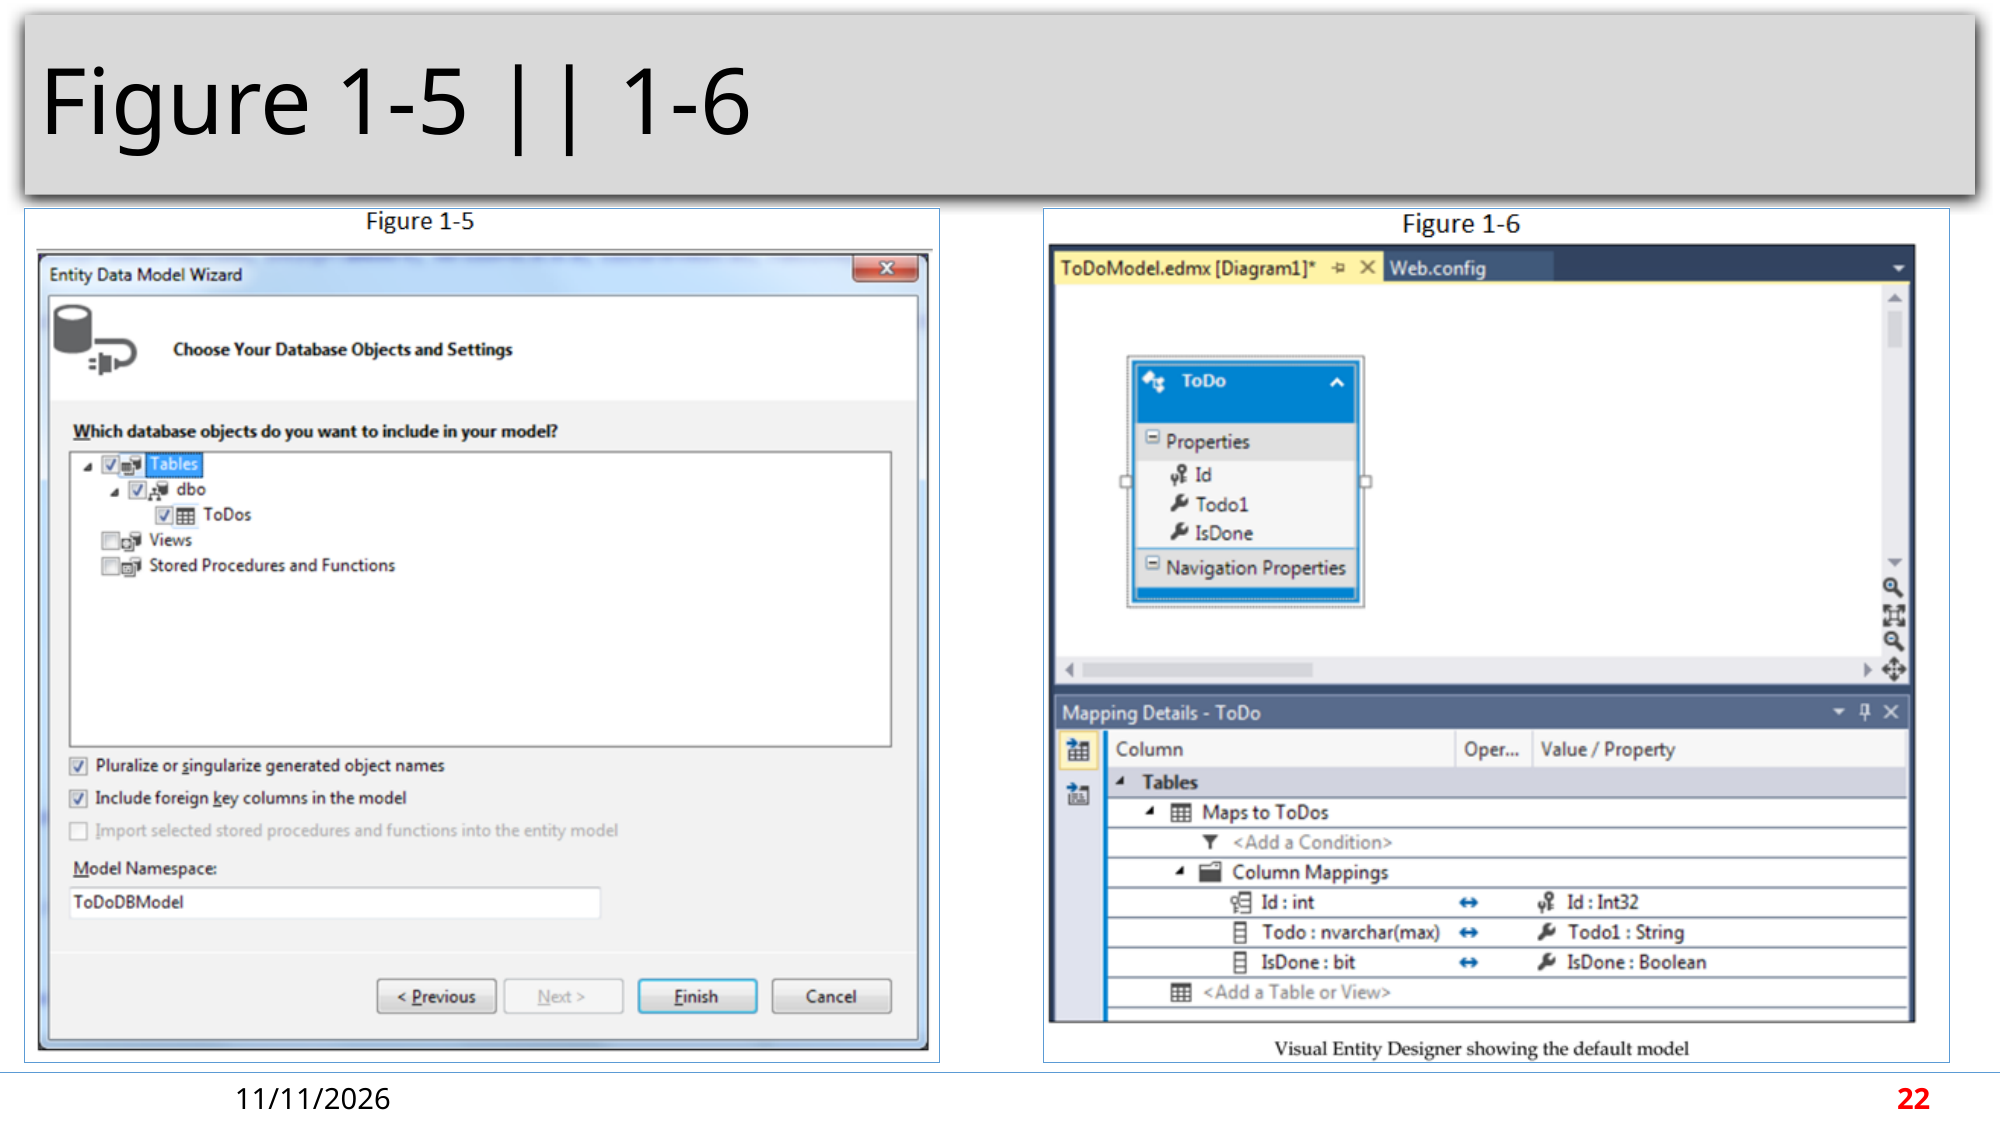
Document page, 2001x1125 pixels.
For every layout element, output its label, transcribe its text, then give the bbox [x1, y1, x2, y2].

slide_number 22 [1495, 1072, 1946, 1115]
picture [24, 207, 940, 1063]
picture [1043, 207, 1950, 1063]
title Figure 1-5 || 1-6 [24, 14, 1975, 195]
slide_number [220, 1072, 671, 1115]
